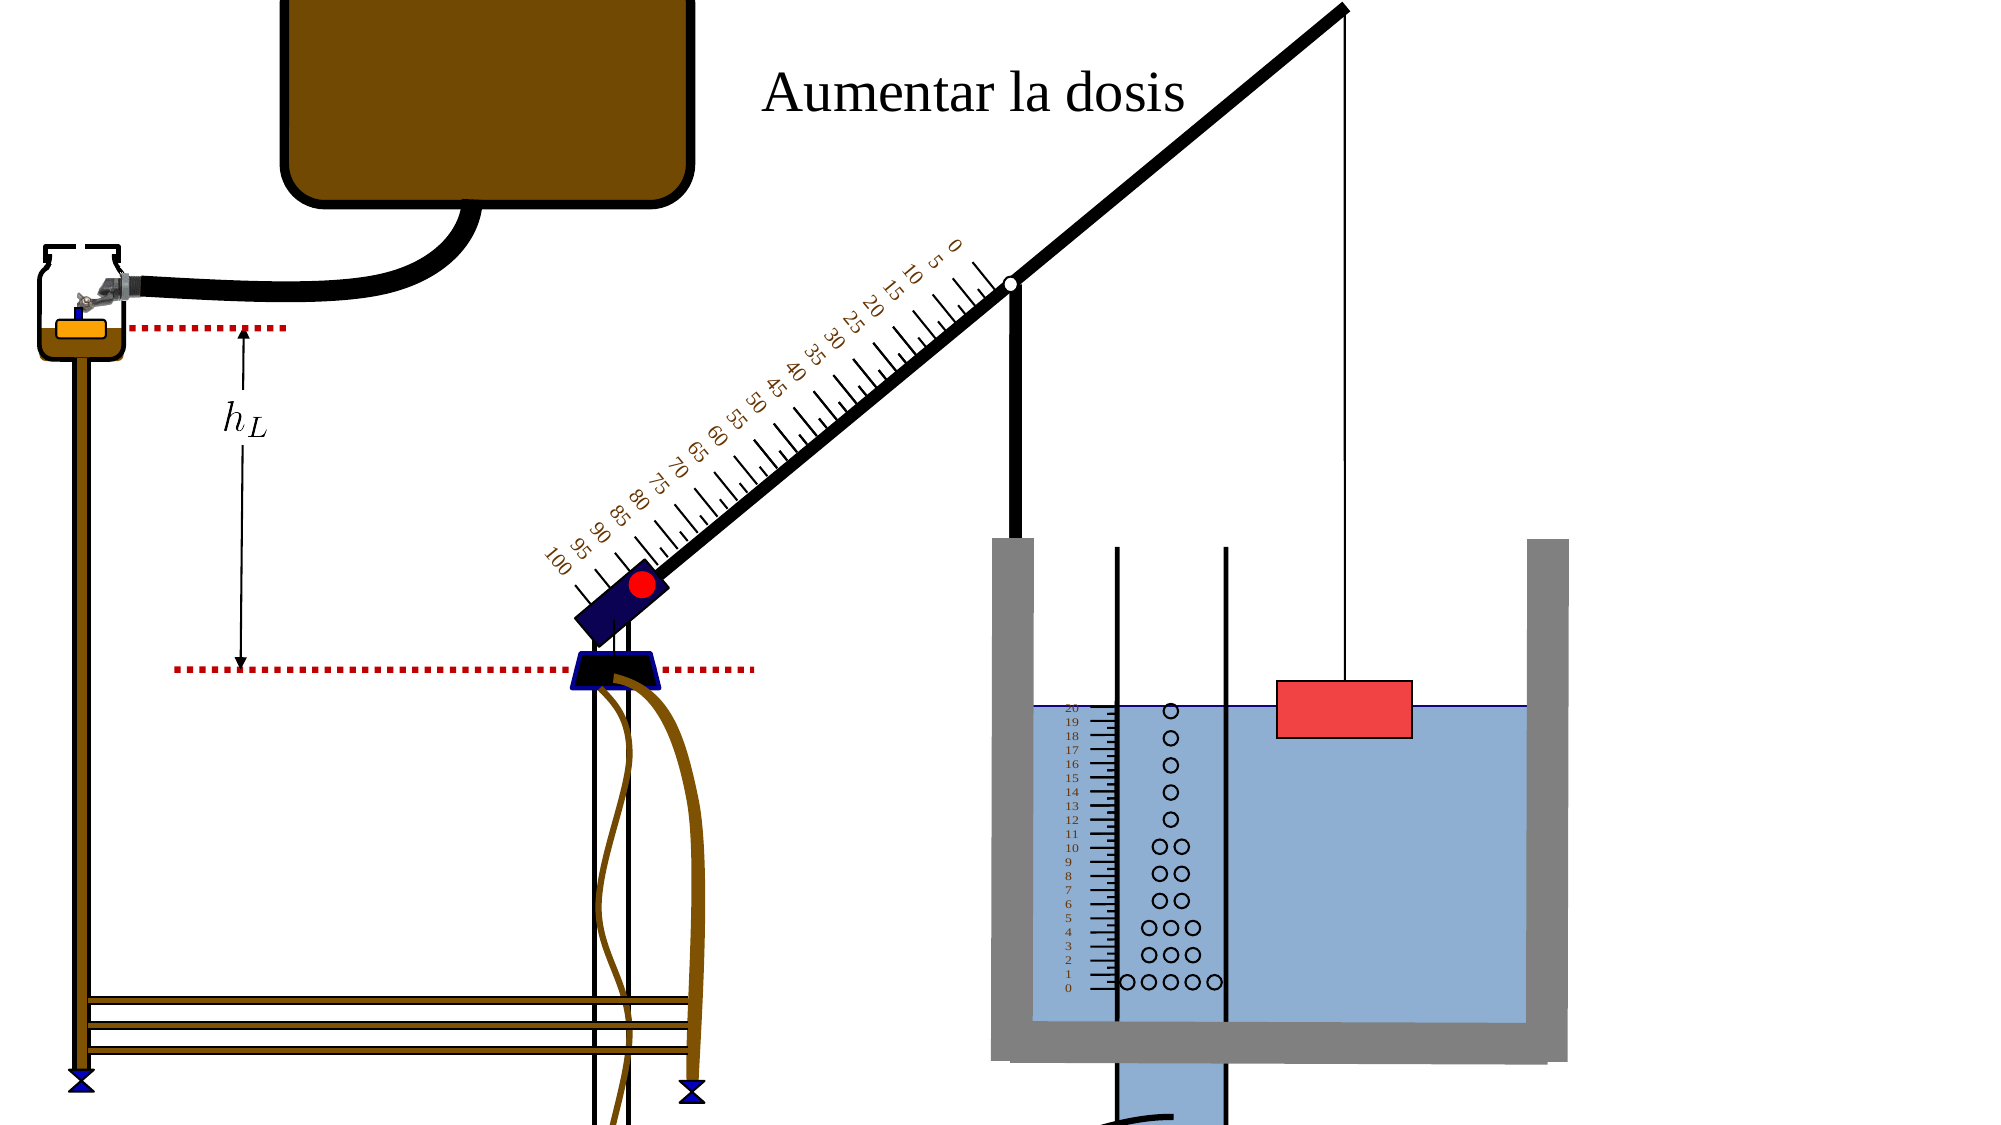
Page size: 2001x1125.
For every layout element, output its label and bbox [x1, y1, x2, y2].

text_box [216, 391, 280, 444]
text_box [38, 0, 1549, 1125]
